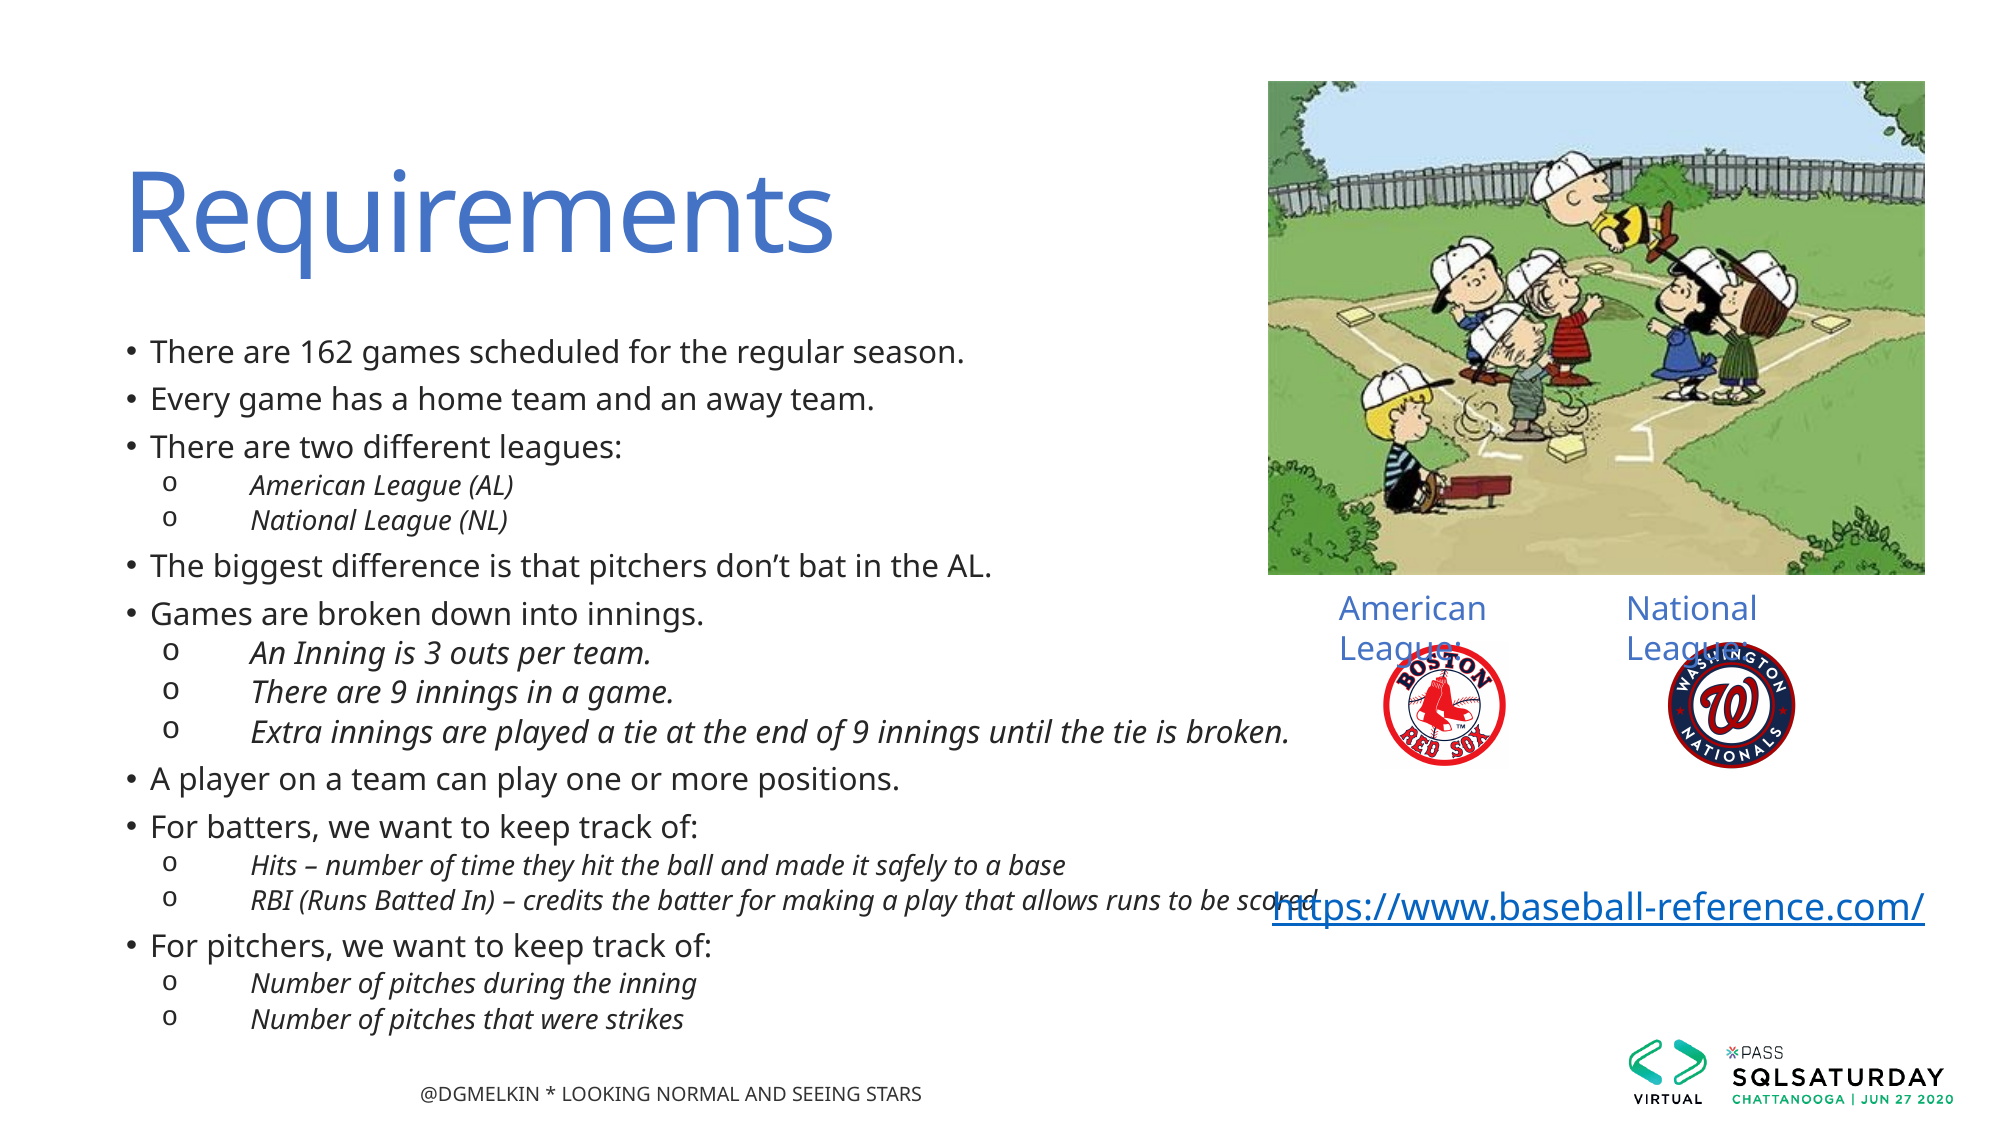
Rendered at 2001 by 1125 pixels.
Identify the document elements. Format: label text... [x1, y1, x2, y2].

footer @dgmelkin * Looking Normal and Seeing Stars [112, 1075, 938, 1113]
list There are 162 games scheduled for the regular season. Every game has a home team and an away team. There are two different leagues: American League (AL) National League (NL) The biggest difference is that pitchers don’t bat in the AL. Games are broken down into innings. An Inning is 3 outs per team. There are 9 innings in a game. Extra innings are played a tie at the end of 9 innings until the tie is broken. A player on a team can play one or more positions. For batters, we want to keep track of: Hits – number of time they hit the ball and made it safely to a base RBI (Runs Batted In) – credits the batter for making a play that allows runs to be scored For pitchers, we want to keep track of: Number of pitches during the inning Number of pitches that were strikes [111, 329, 1876, 1043]
picture [1594, 1024, 2001, 1125]
text_box American League: [1324, 579, 1611, 675]
picture [1268, 81, 1926, 575]
picture [1667, 641, 1796, 769]
picture [1380, 641, 1509, 769]
text_box https://www.baseball-reference.com/ [1257, 875, 1941, 942]
text_box National League: [1611, 579, 1875, 675]
title Requirements [107, 81, 1268, 354]
